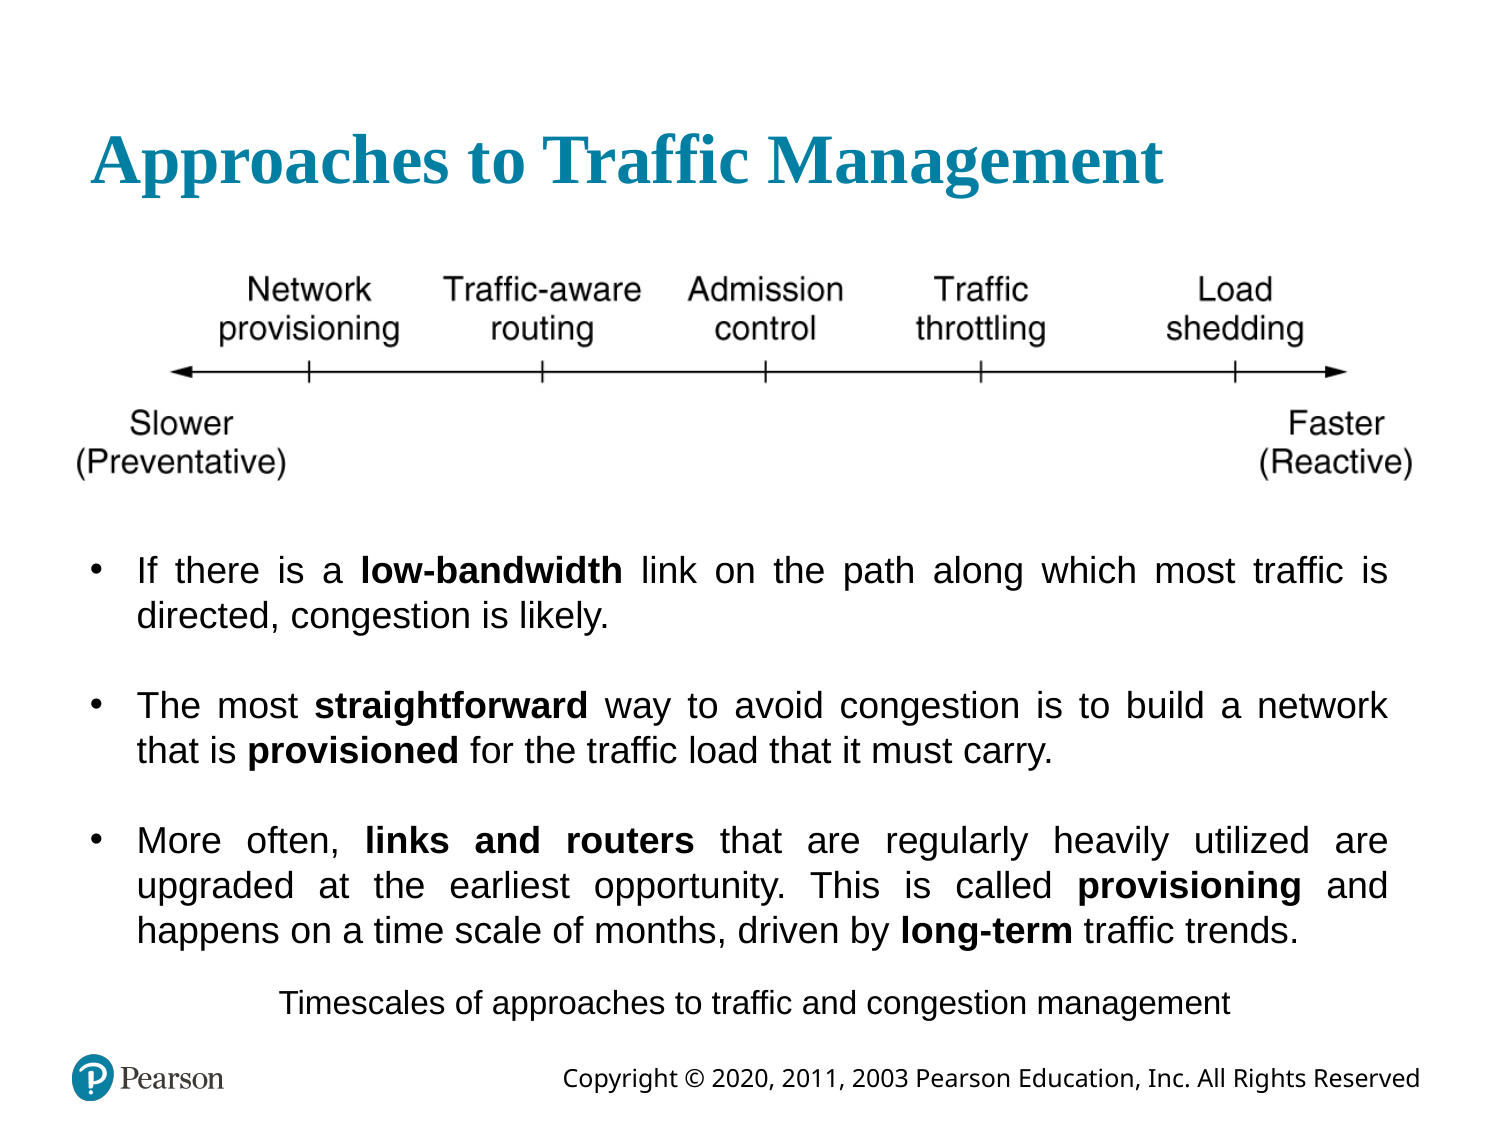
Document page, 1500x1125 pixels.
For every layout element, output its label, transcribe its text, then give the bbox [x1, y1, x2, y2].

picture [98, 1054, 224, 1101]
picture [72, 1054, 88, 1070]
title Approaches to Traffic Management [75, 37, 1425, 213]
picture [80, 1063, 106, 1088]
picture [72, 1087, 83, 1101]
text_box If there is a low-bandwidth link on the path along which most traffic is directed, congestion is likely. The most straightforward way to avoid congestion is to build a network that is provisioned for the traffic load that it must carry. More often, links and routers that are regularly heavily utilized are upgraded at the earliest opportunity. This is called provisioning and happens on a time scale of months, driven by long-term traffic trends. [74, 538, 1404, 959]
list Timescales of approaches to traffic and congestion management [80, 869, 1431, 1037]
picture [74, 269, 1415, 482]
